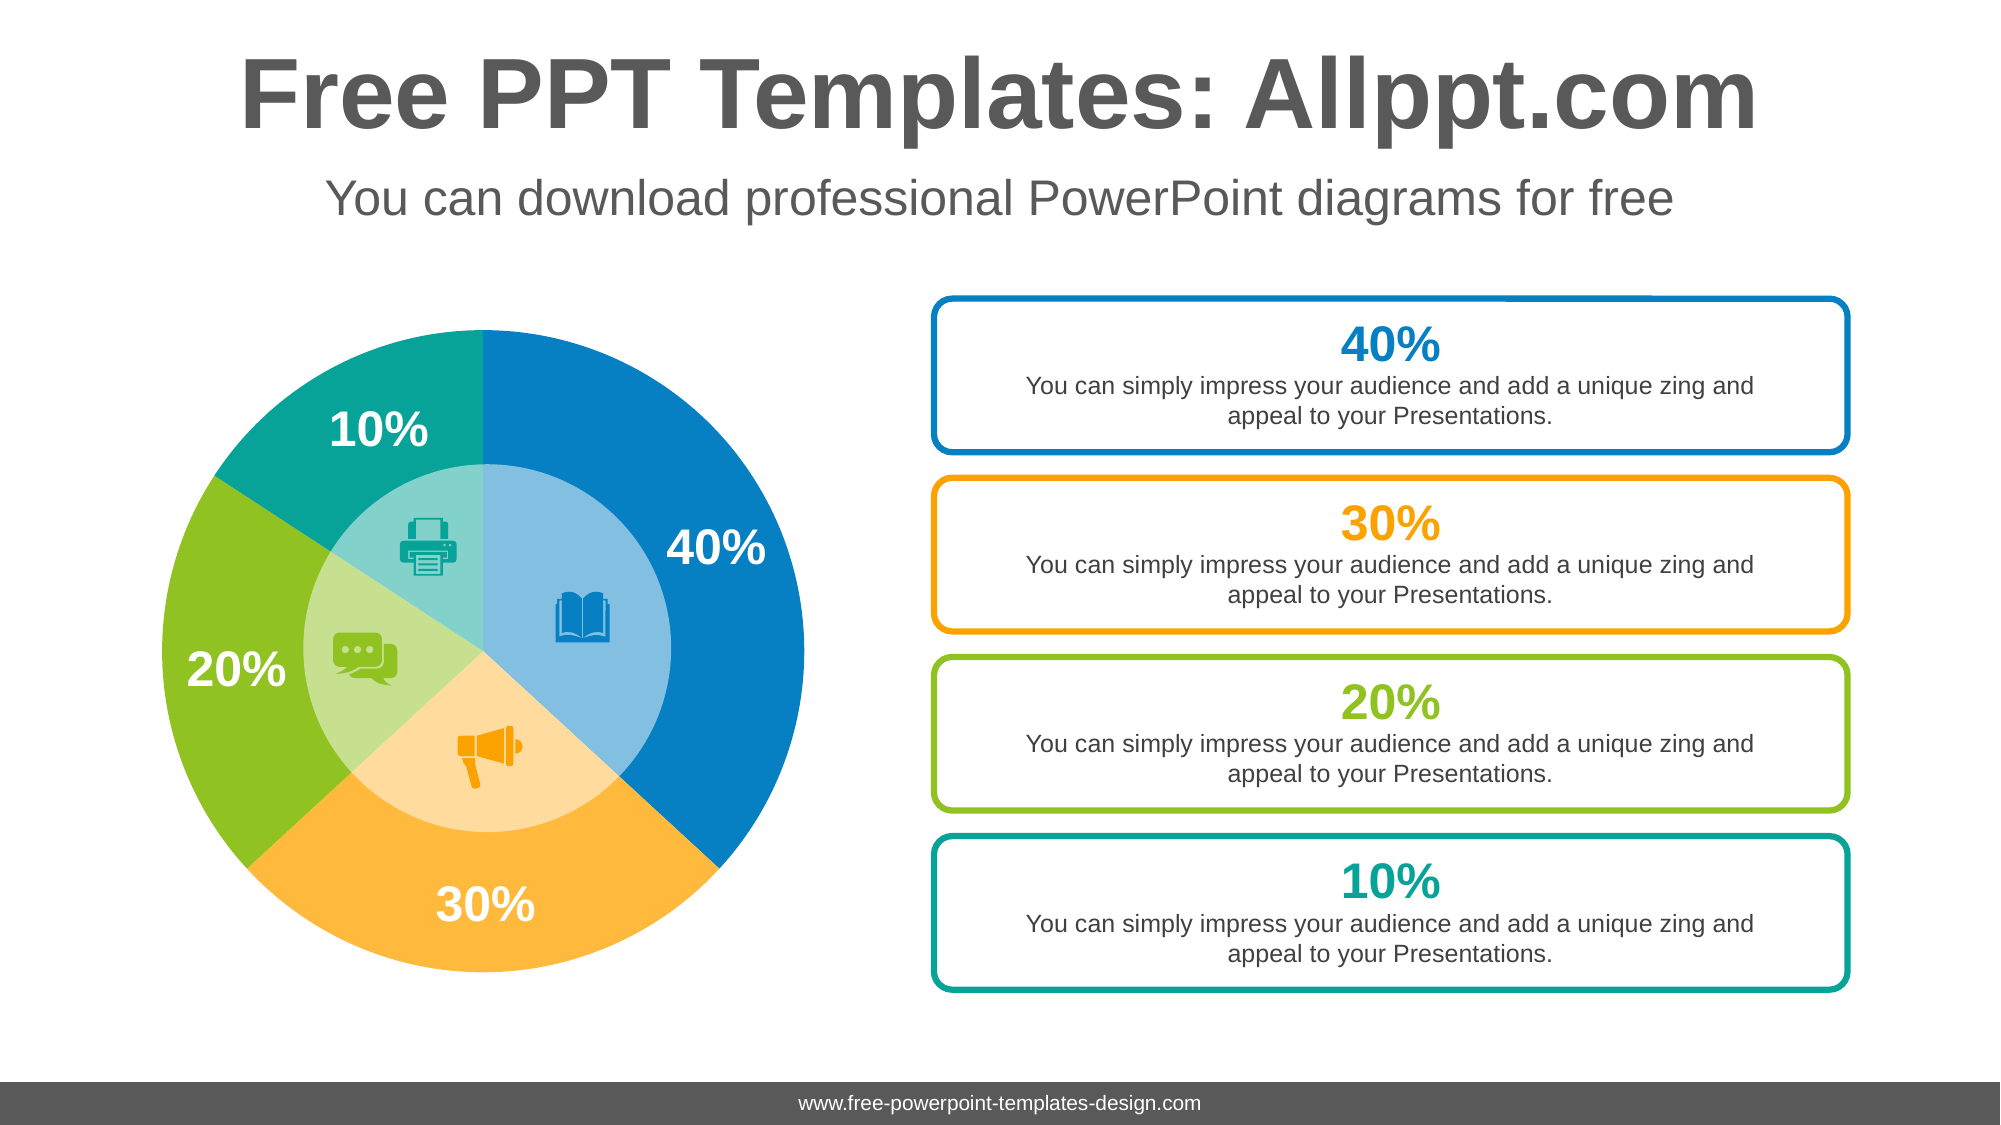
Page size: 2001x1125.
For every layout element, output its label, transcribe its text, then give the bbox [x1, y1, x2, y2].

text_box 20% [1319, 662, 1462, 720]
text_box You can simply impress your audience and add a unique zing and appeal to your Presentations. [975, 541, 1806, 617]
chart [108, 286, 875, 1005]
text_box [932, 655, 1849, 812]
text_box 10% [1319, 841, 1462, 899]
text_box 40% [1319, 303, 1462, 362]
text_box You can simply impress your audience and add a unique zing and appeal to your Presentations. [975, 899, 1806, 975]
text_box You can simply impress your audience and add a unique zing and appeal to your Presentations. [975, 362, 1806, 437]
text_box www.free-powerpoint-templates-design.com [0, 1082, 2000, 1123]
text_box 30% [1319, 482, 1462, 541]
list You can download professional PowerPoint diagrams for free [0, 164, 2000, 234]
text_box [932, 835, 1849, 991]
text_box [932, 297, 1849, 454]
title Free PPT Templates: Allppt.com [0, 32, 2000, 161]
text_box You can simply impress your audience and add a unique zing and appeal to your Presentations. [975, 720, 1806, 796]
text_box [932, 476, 1849, 633]
